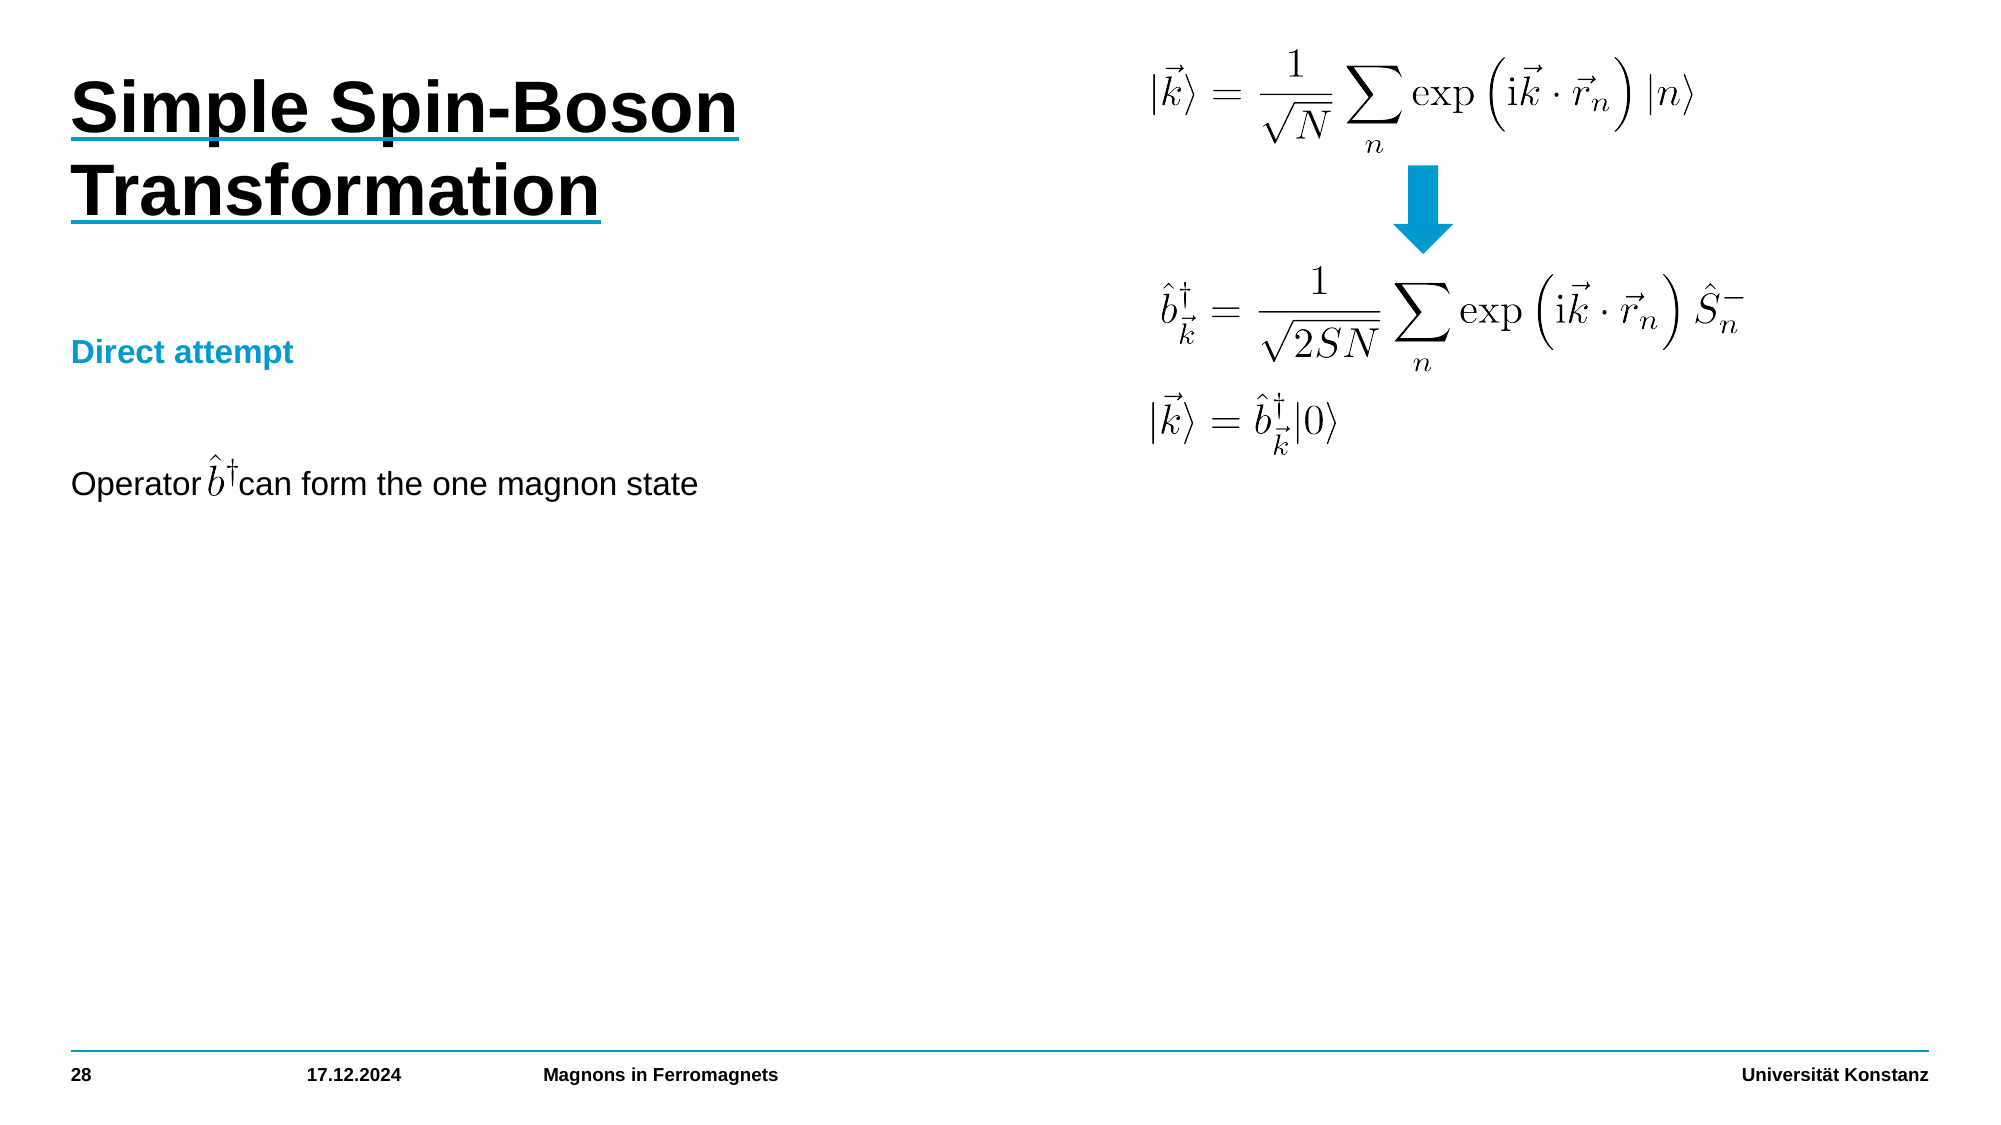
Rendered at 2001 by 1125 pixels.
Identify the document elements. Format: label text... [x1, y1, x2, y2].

picture [1152, 266, 1744, 455]
picture [208, 454, 239, 496]
list Direct attempt Operator can form the one magnon state [70, 326, 985, 1000]
text_box [1391, 163, 1456, 257]
slide_number 28 [70, 1058, 276, 1094]
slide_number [306, 1058, 512, 1094]
title Simple Spin-Boson Transformation [70, 66, 1130, 268]
picture [1153, 48, 1693, 154]
footer Magnons in Ferromagnets [543, 1058, 1489, 1094]
